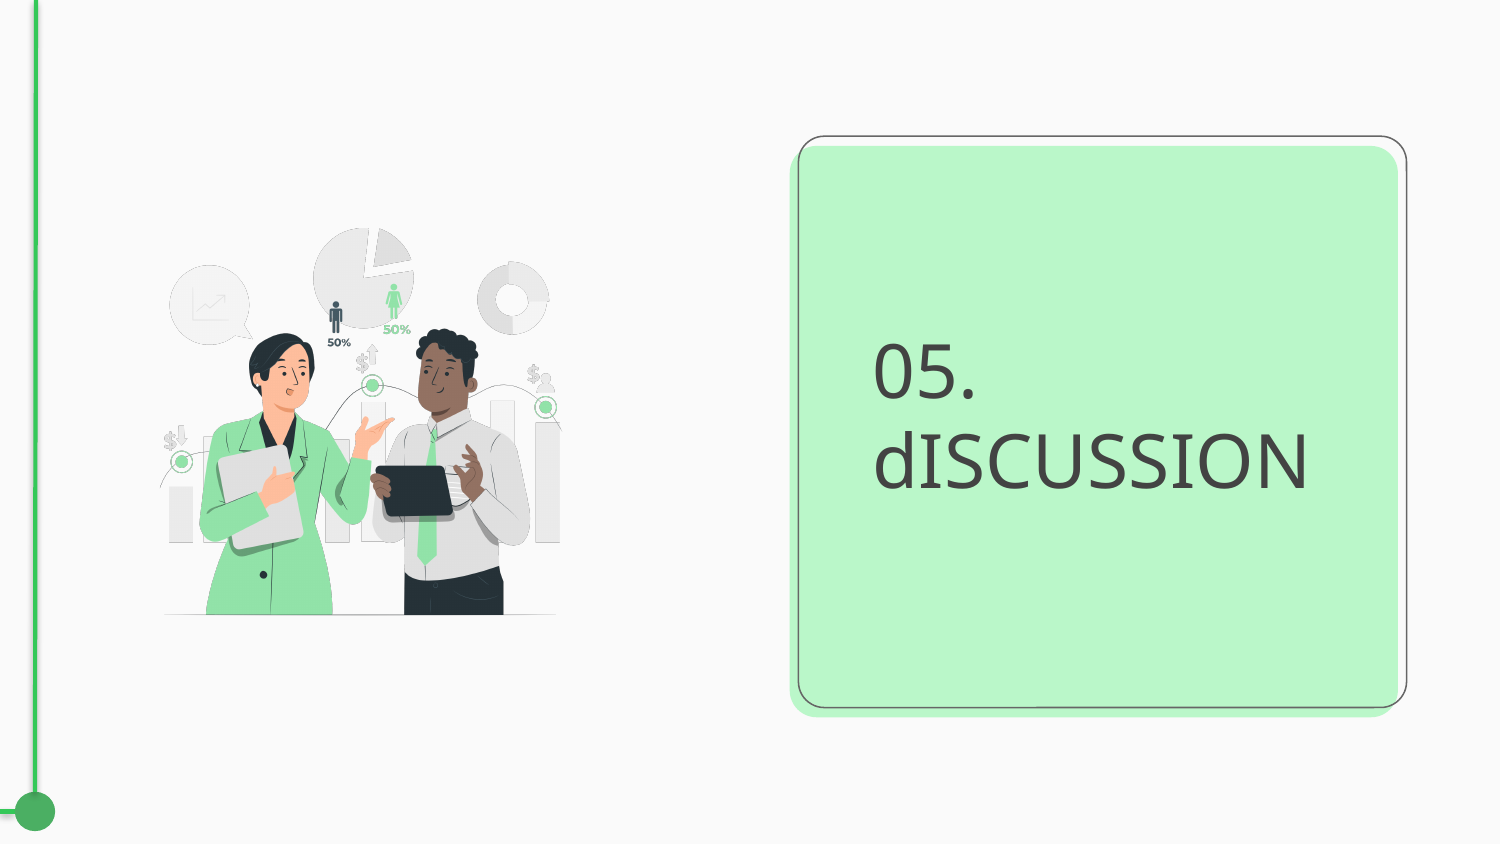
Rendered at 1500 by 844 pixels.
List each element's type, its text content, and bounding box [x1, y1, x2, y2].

text_box [787, 147, 1398, 720]
text_box [798, 136, 1407, 708]
text_box 05. dISCUSSION [857, 272, 1330, 518]
text_box [12, 790, 58, 834]
picture [134, 205, 586, 658]
